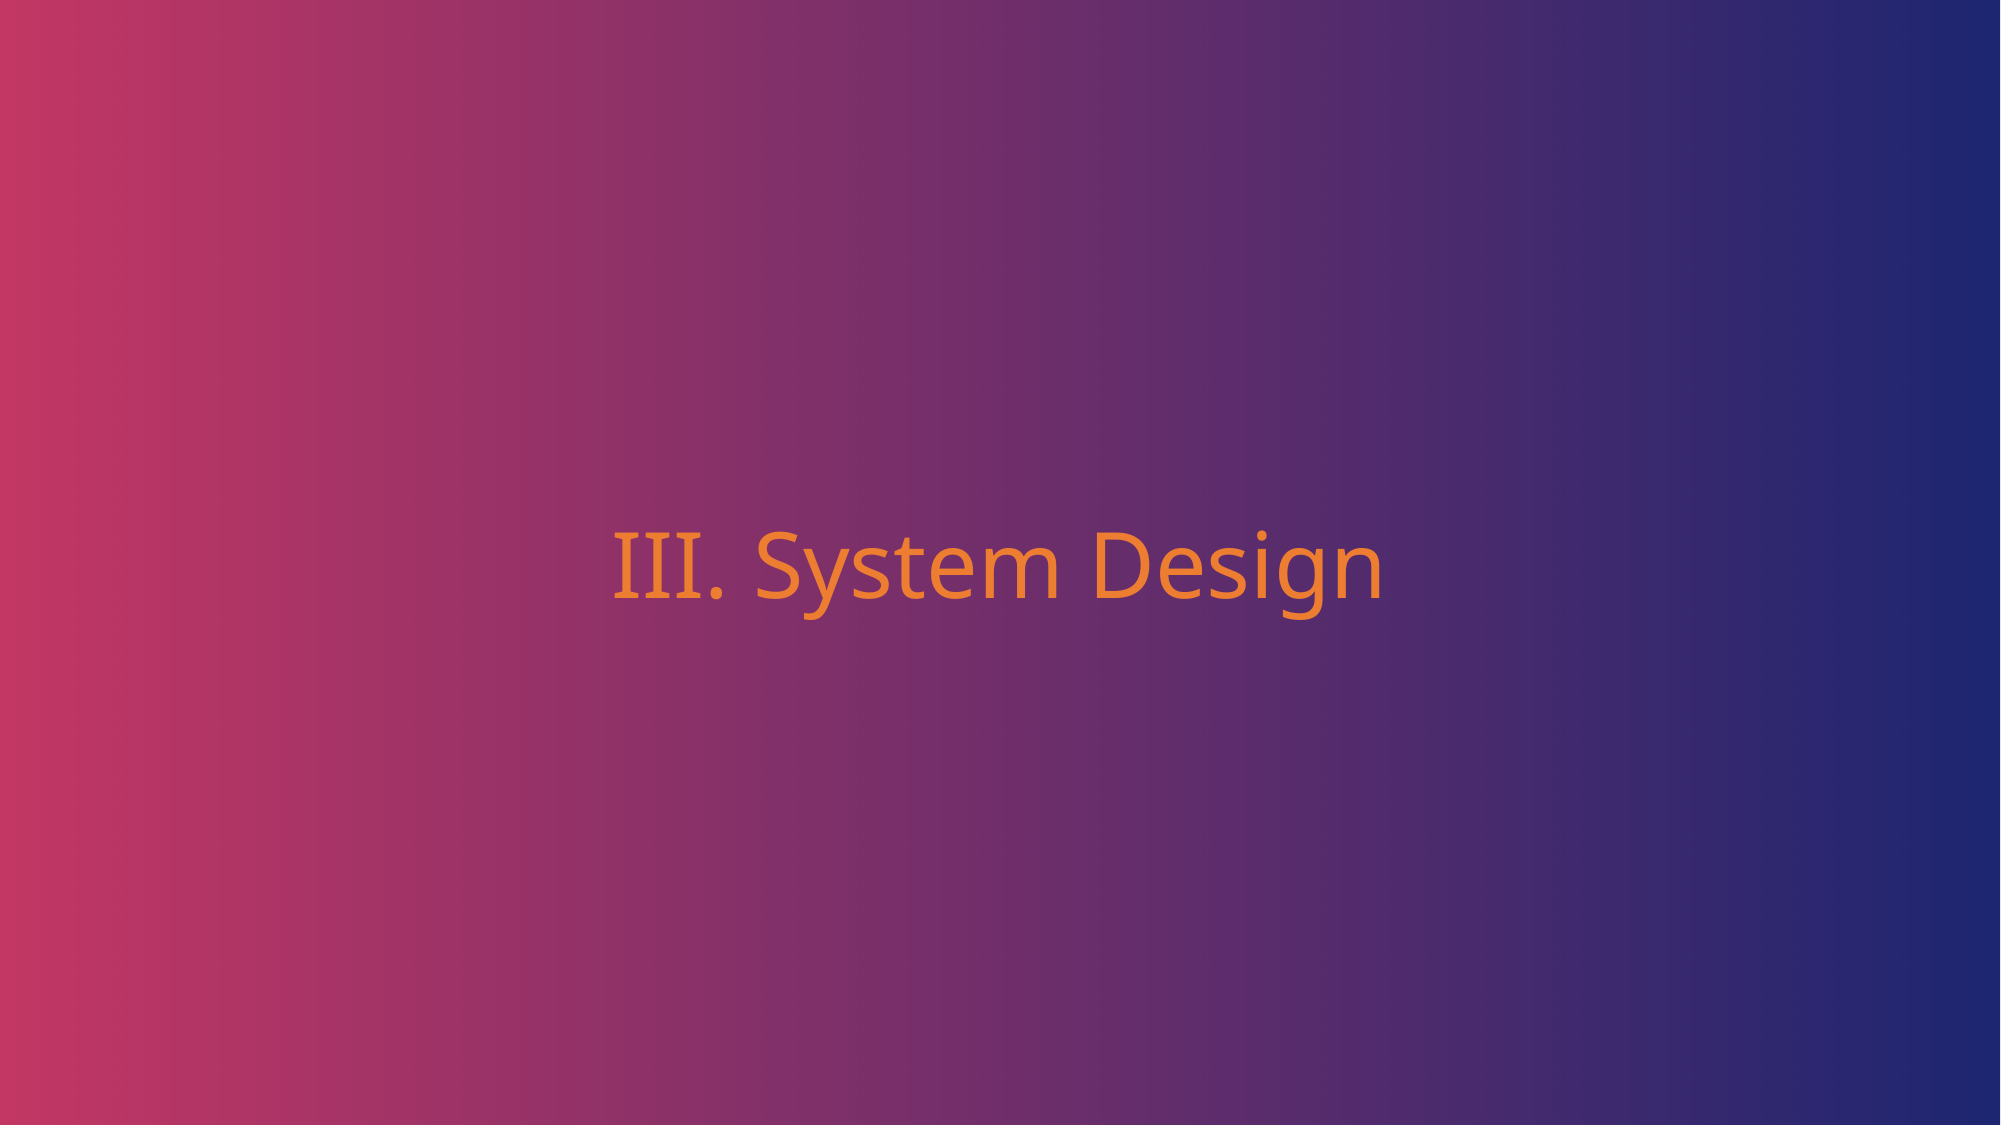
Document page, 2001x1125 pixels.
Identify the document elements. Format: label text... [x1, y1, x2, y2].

text_box III. System Design [597, 499, 1403, 624]
picture [0, 0, 2001, 1125]
